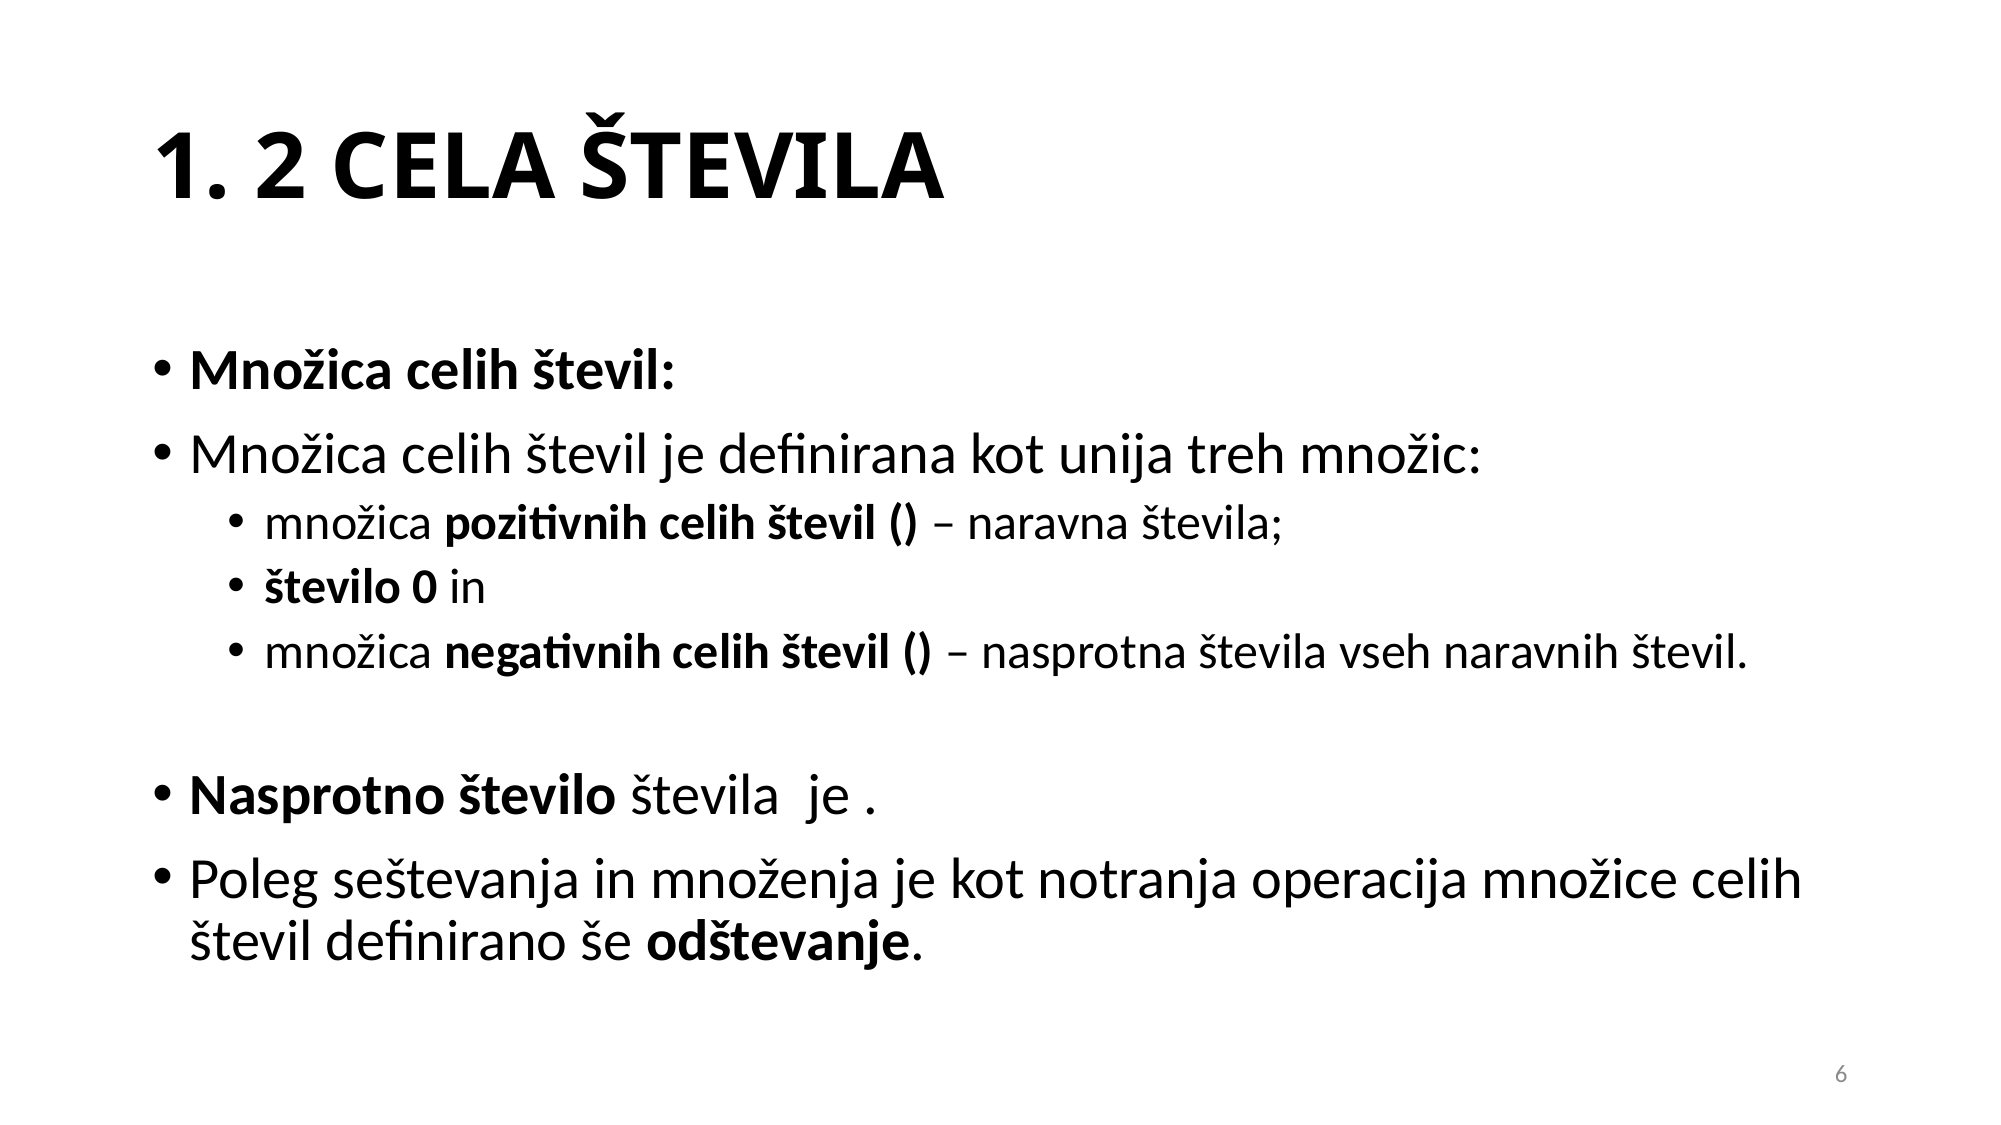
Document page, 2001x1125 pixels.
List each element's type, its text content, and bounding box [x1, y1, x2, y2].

slide_number 6 [1412, 1042, 1863, 1103]
title 1. 2 CELA ŠTEVILA [137, 59, 1863, 278]
